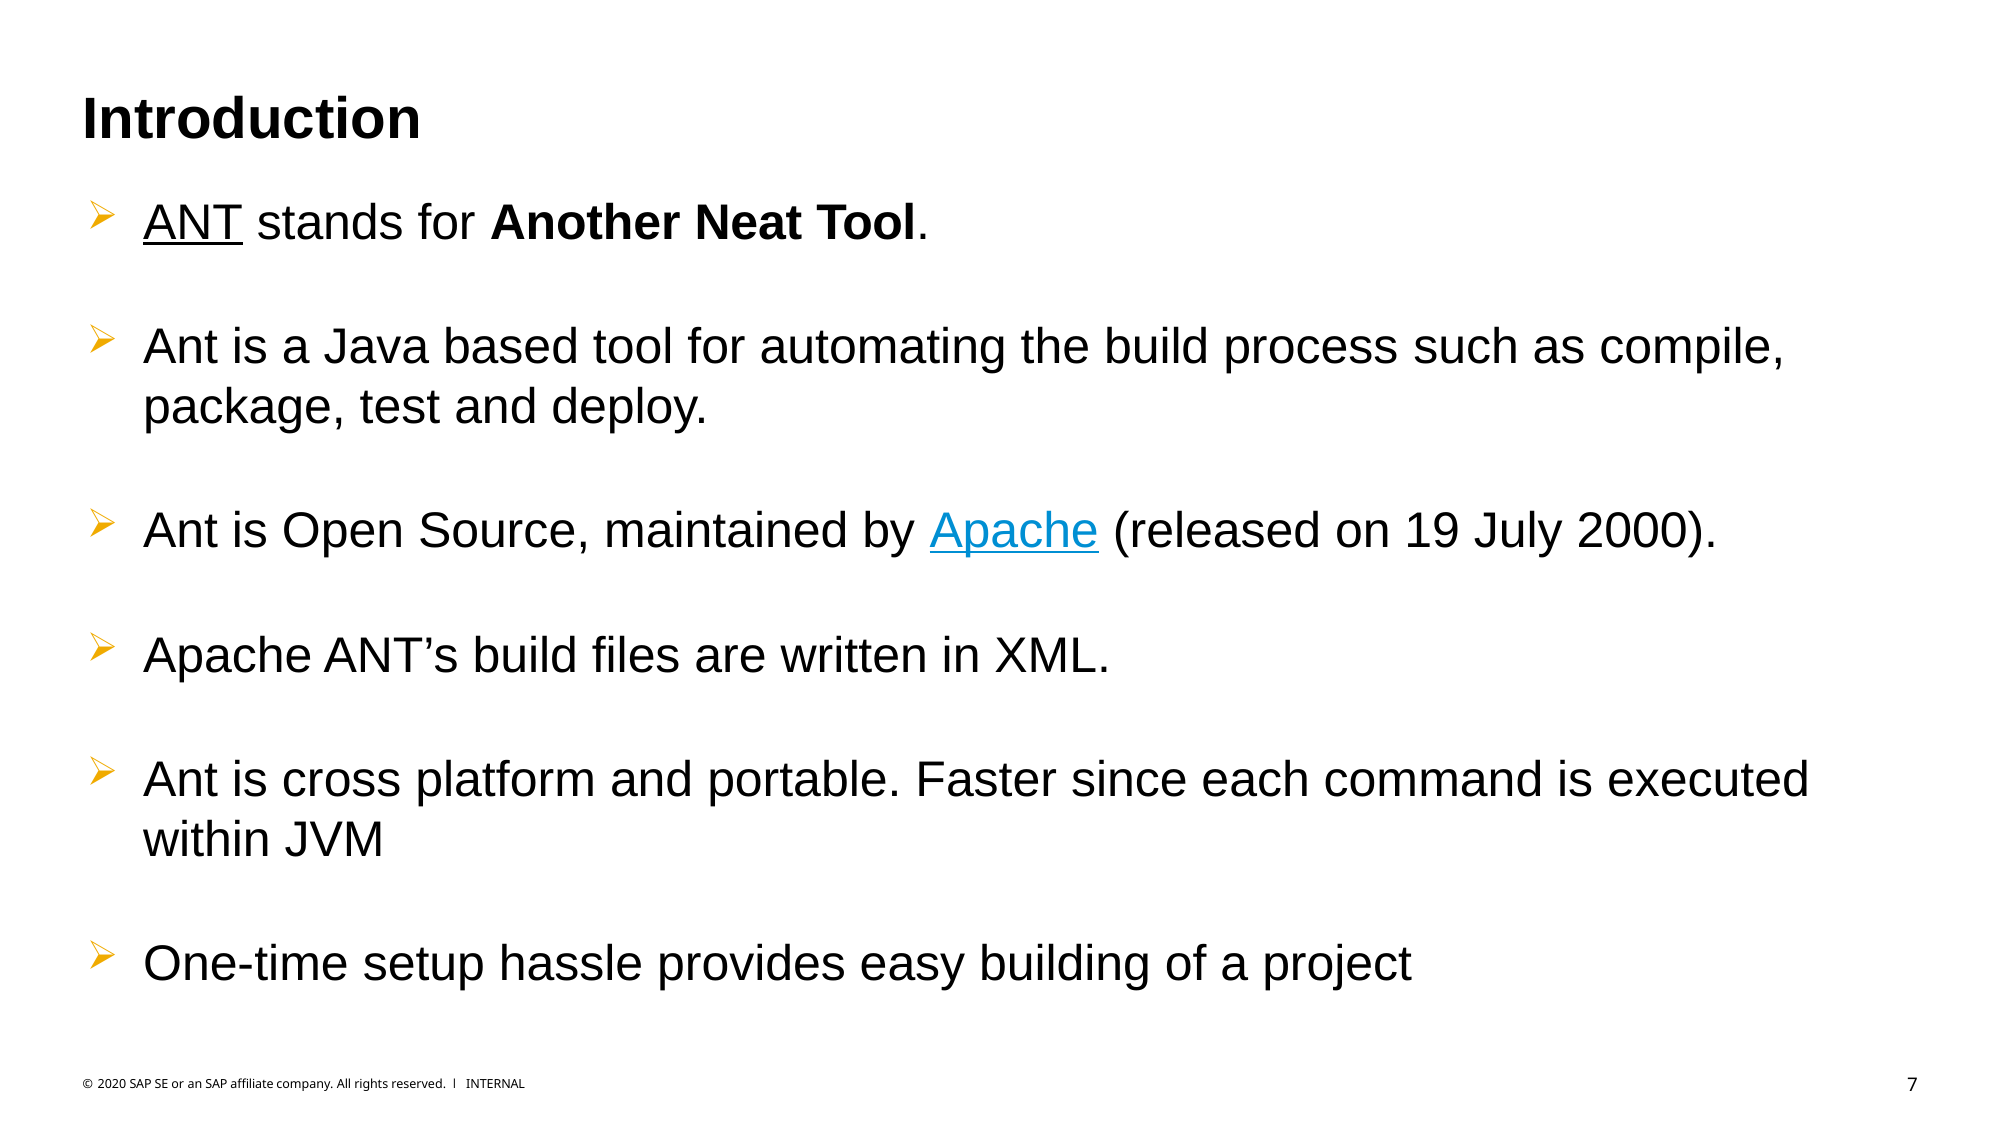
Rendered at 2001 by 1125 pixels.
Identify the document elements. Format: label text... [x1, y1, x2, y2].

text_box ANT stands for Another Neat Tool. Ant is a Java based tool for automating the build process such as compile, package, test and deploy. Ant is Open Source, maintained by Apache (released on 19 July 2000). Apache ANT’s build files are written in XML. Ant is cross platform and portable. Faster since each command is executed within JVM One-time setup hassle provides easy building of a project [84, 187, 1891, 991]
title Introduction [80, 78, 638, 269]
footer © 2020 SAP SE or an SAP affiliate company. All rights reserved. ǀ INTERNAL [80, 1075, 526, 1125]
slide_number 7 [1890, 1071, 1924, 1125]
